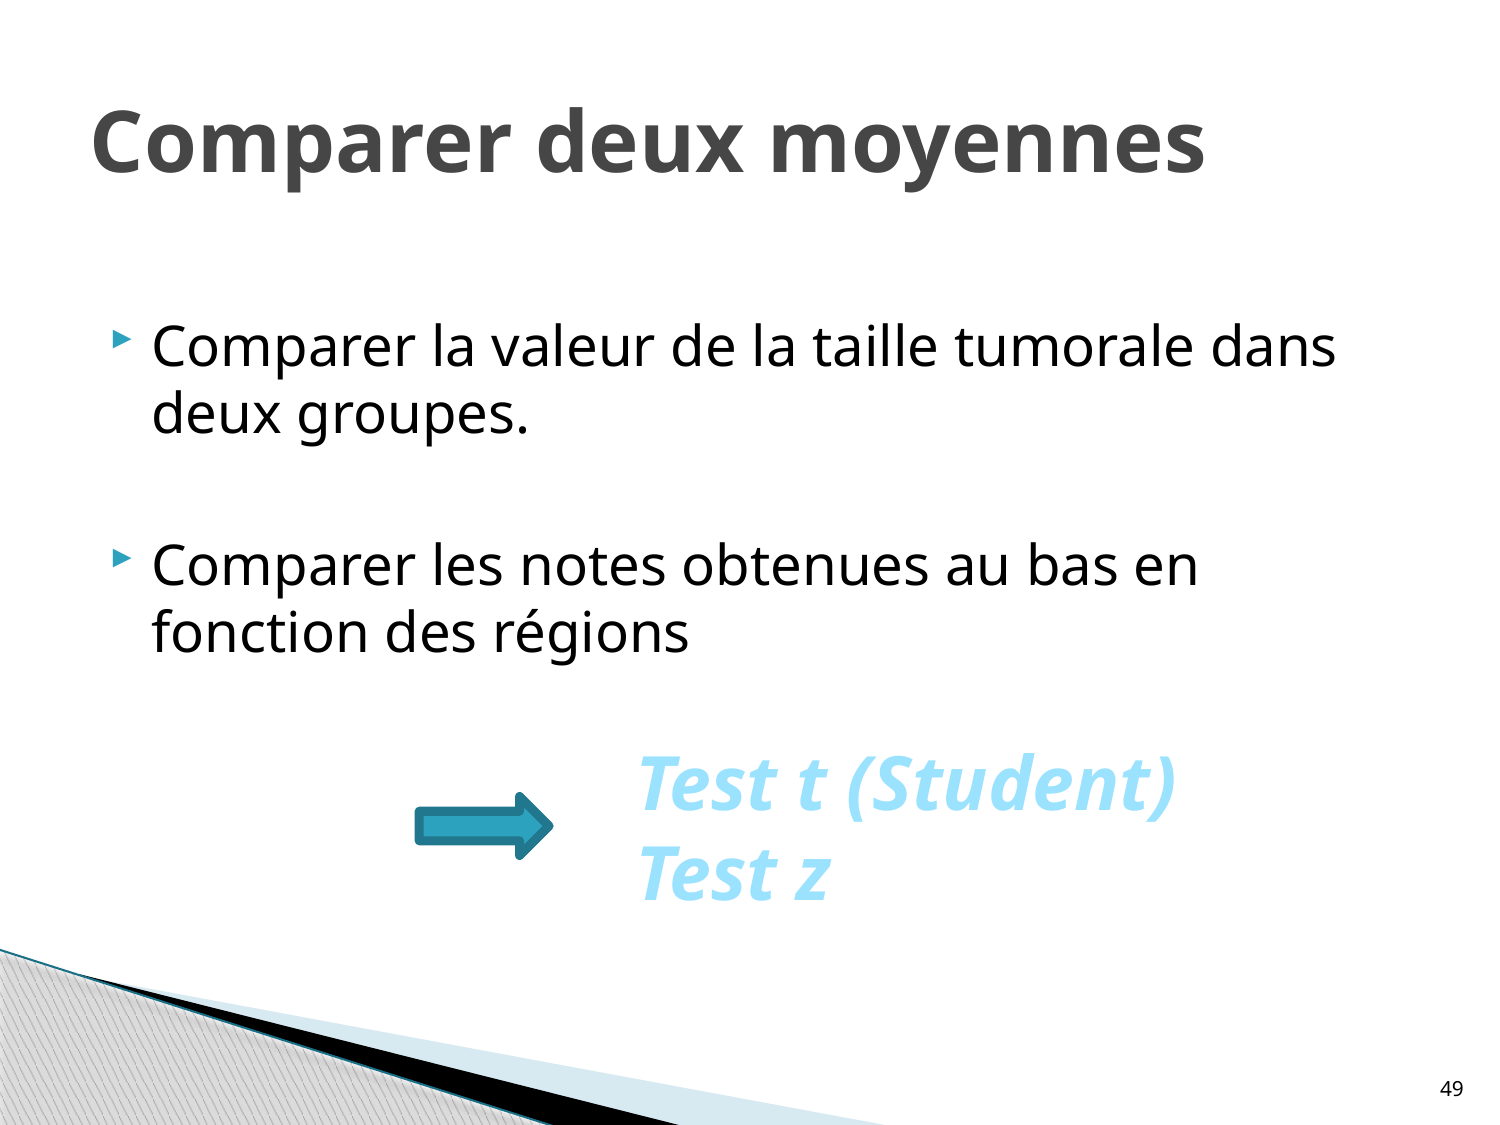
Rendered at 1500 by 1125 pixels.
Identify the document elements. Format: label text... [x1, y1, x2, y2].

text_box Test t (Student) Test z [620, 727, 1436, 923]
text_box [414, 792, 554, 860]
slide_number 49 [1418, 1051, 1479, 1112]
list Comparer la valeur de la taille tumorale dans deux groupes. Comparer les notes obtenues au bas en fonction des régions [76, 302, 1427, 1046]
title Comparer deux moyennes [75, 45, 1425, 233]
